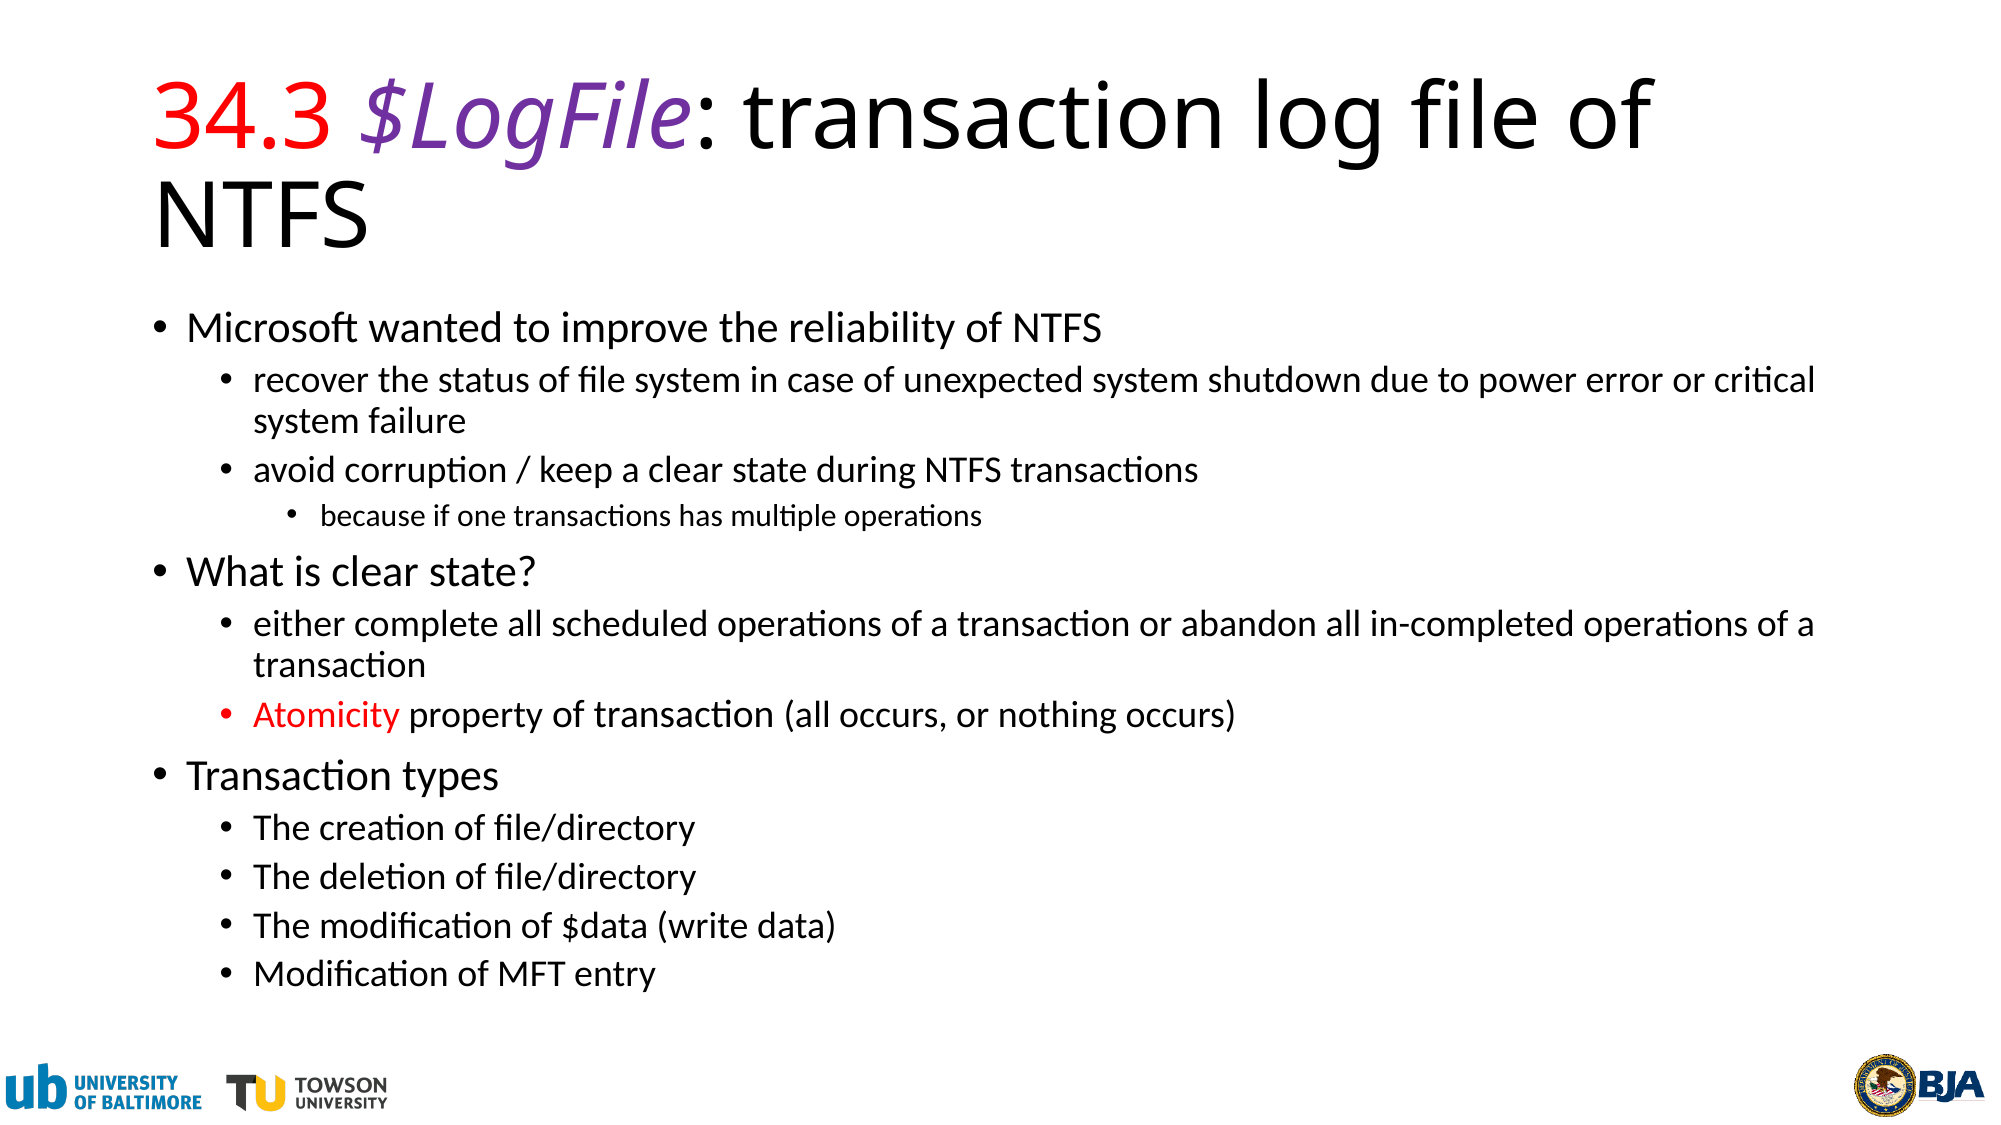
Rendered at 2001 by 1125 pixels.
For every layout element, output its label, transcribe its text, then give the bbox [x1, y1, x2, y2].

title 34.3 $LogFile: transaction log file of NTFS [137, 59, 1863, 278]
picture [0, 1031, 407, 1125]
list Microsoft wanted to improve the reliability of NTFS recover the status of file system in case of unexpected system shutdown due to power error or critical system failure avoid corruption / keep a clear state during NTFS transactions because if one transactions has multiple operations What is clear state? either complete all scheduled operations of a transaction or abandon all in-completed operations of a transaction Atomicity property of transaction (all occurs, or nothing occurs) Transaction types The creation of file/directory The deletion of file/directory The modification of $data (write data) Modification of MFT entry [137, 297, 1863, 1011]
picture [1854, 1054, 1986, 1117]
